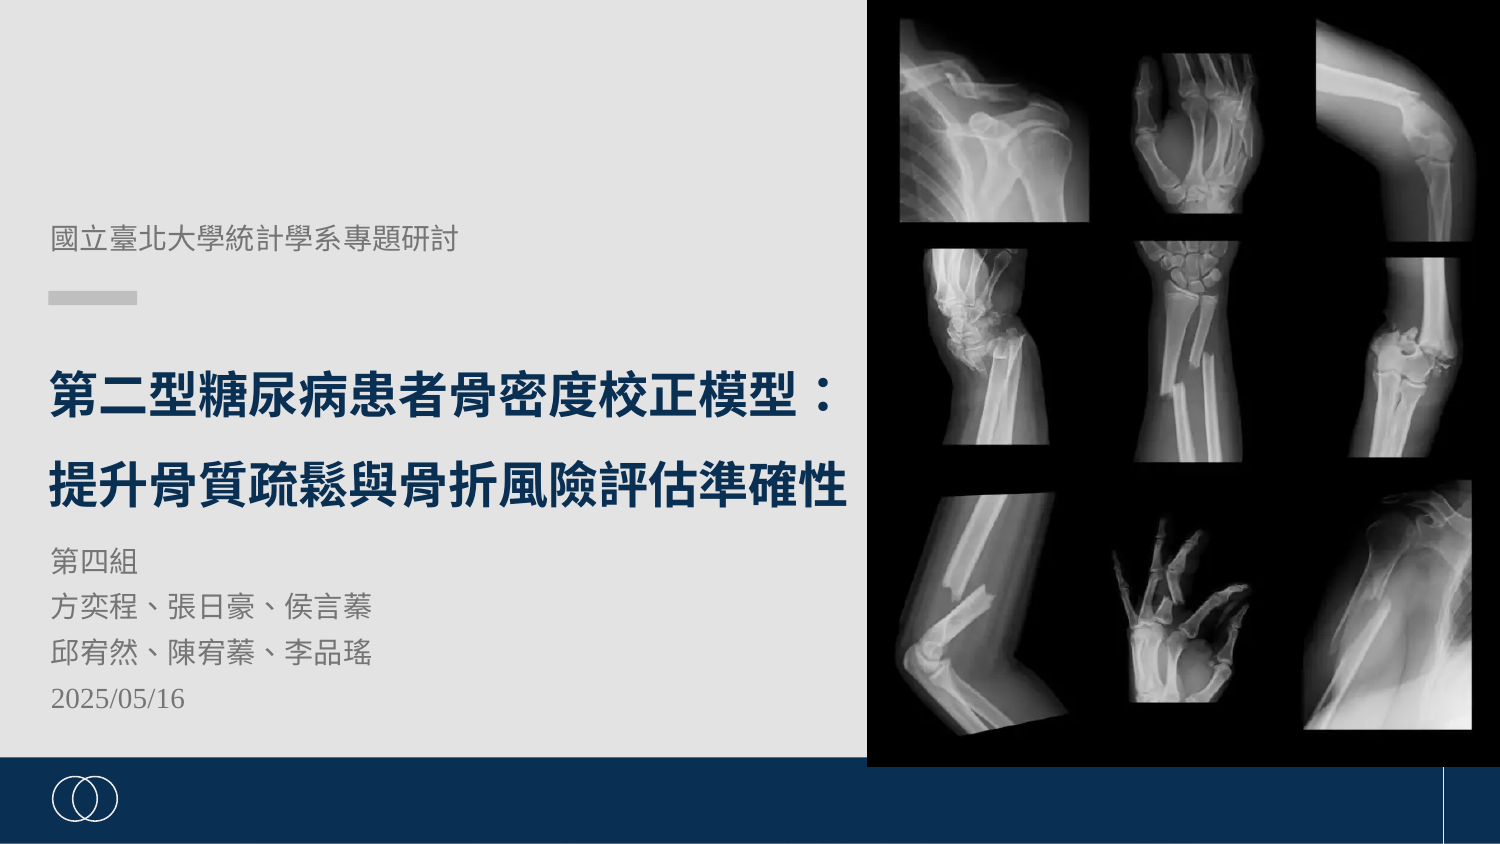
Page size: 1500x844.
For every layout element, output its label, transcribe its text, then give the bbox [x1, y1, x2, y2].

title 第二型糖尿病患者骨密度校正模型： 提升骨質疏鬆與骨折風險評估準確性 [48, 325, 862, 529]
text_box [0, 0, 865, 760]
text_box 國立臺北大學統計學系專題研討 [35, 213, 542, 263]
picture [867, 0, 1500, 767]
text_box [48, 290, 138, 306]
subtitle 第四組 方奕程、張日豪、侯言蓁 邱宥然、陳宥蓁、李品瑤 2025/05/16 [35, 517, 669, 696]
